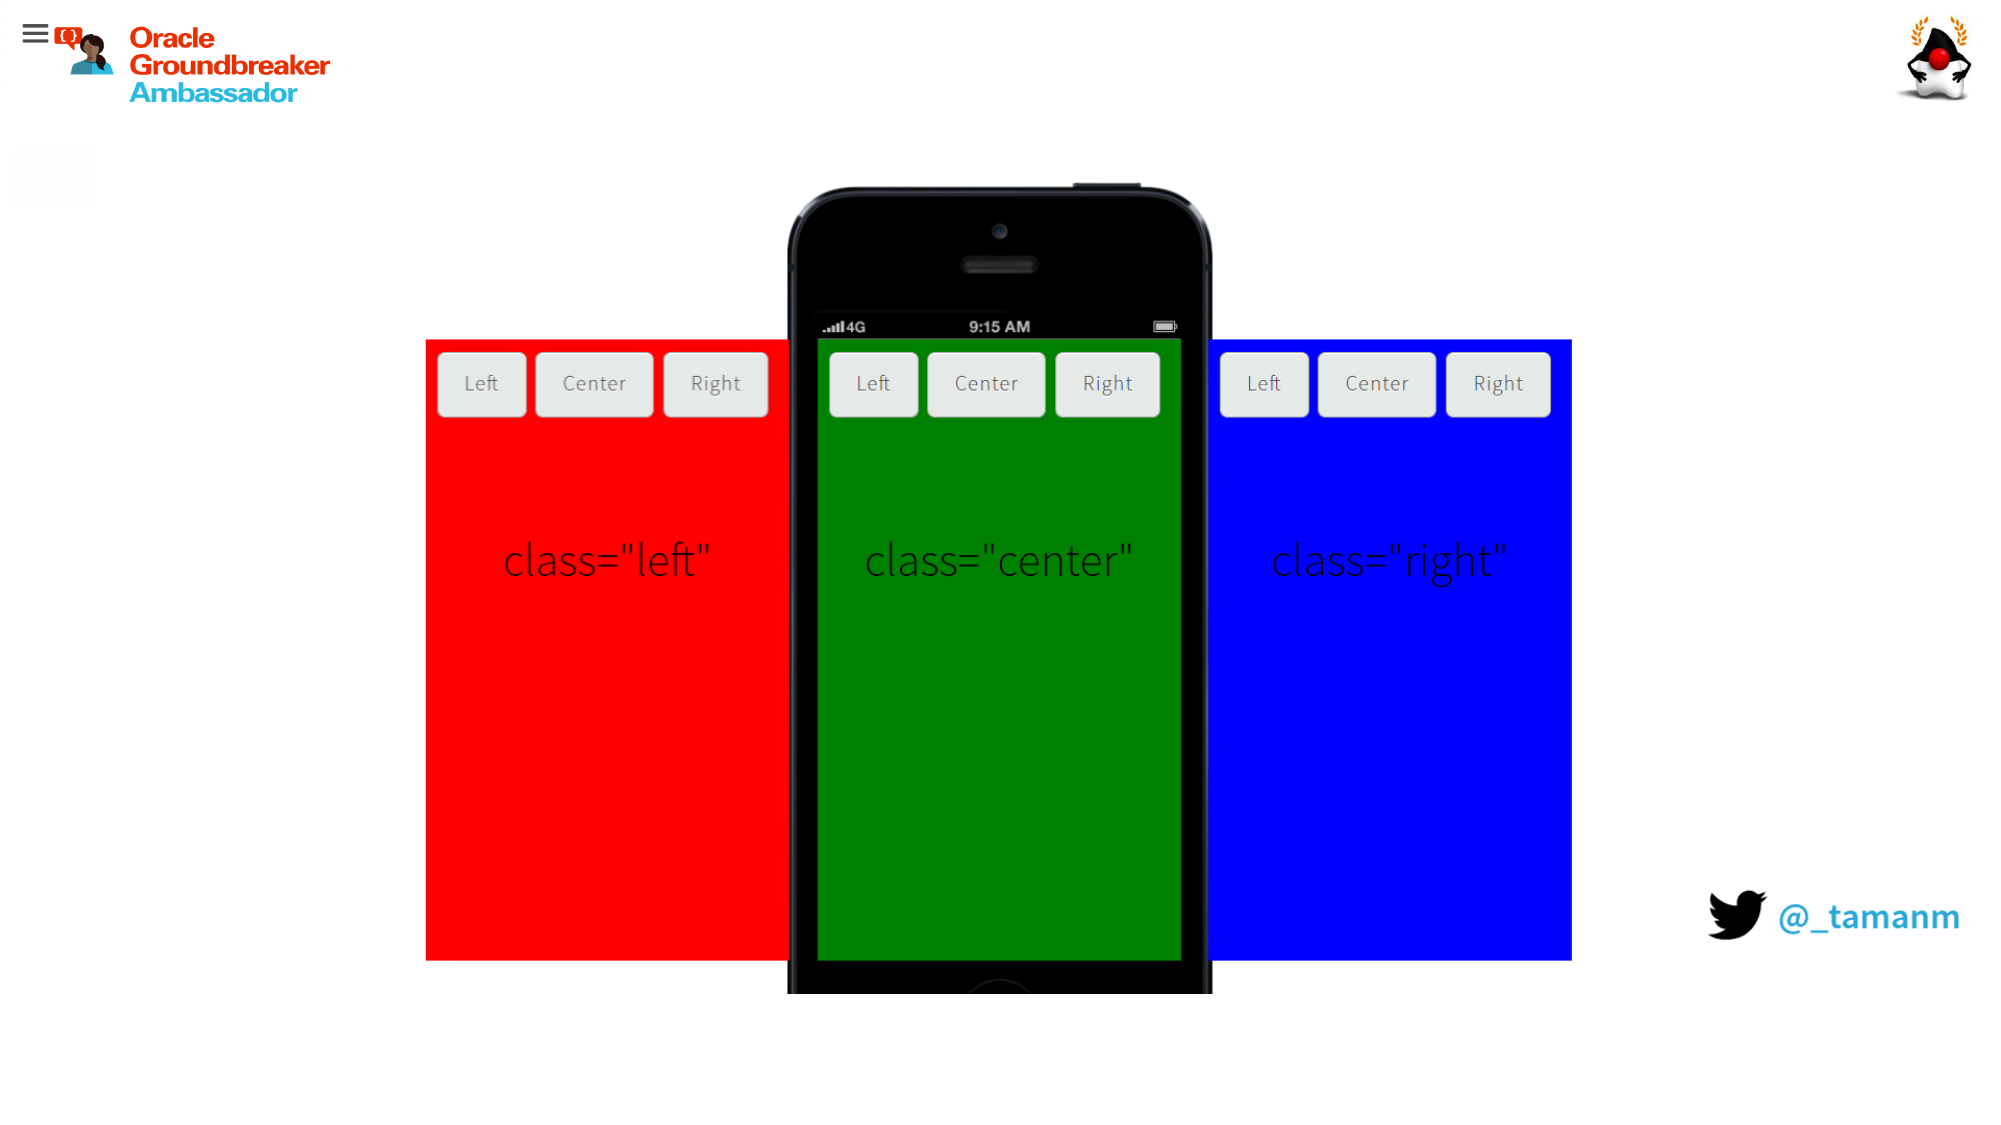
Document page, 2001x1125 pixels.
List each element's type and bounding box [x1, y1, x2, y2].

picture [0, 0, 2000, 114]
picture [0, 131, 2000, 994]
